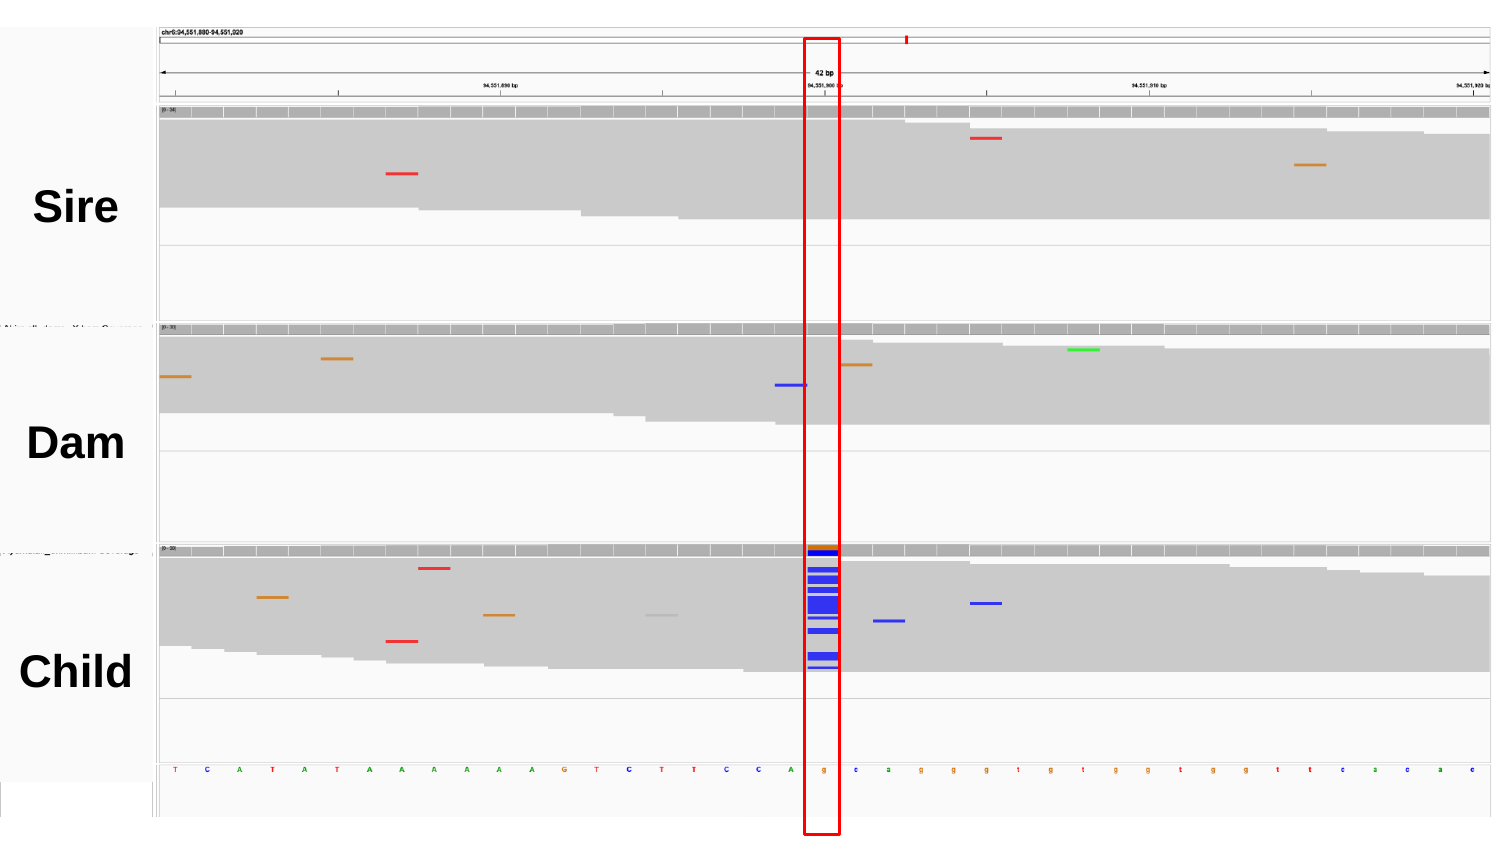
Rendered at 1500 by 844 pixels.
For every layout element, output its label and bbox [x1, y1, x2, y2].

picture [0, 26, 1500, 817]
text_box [804, 825, 840, 835]
